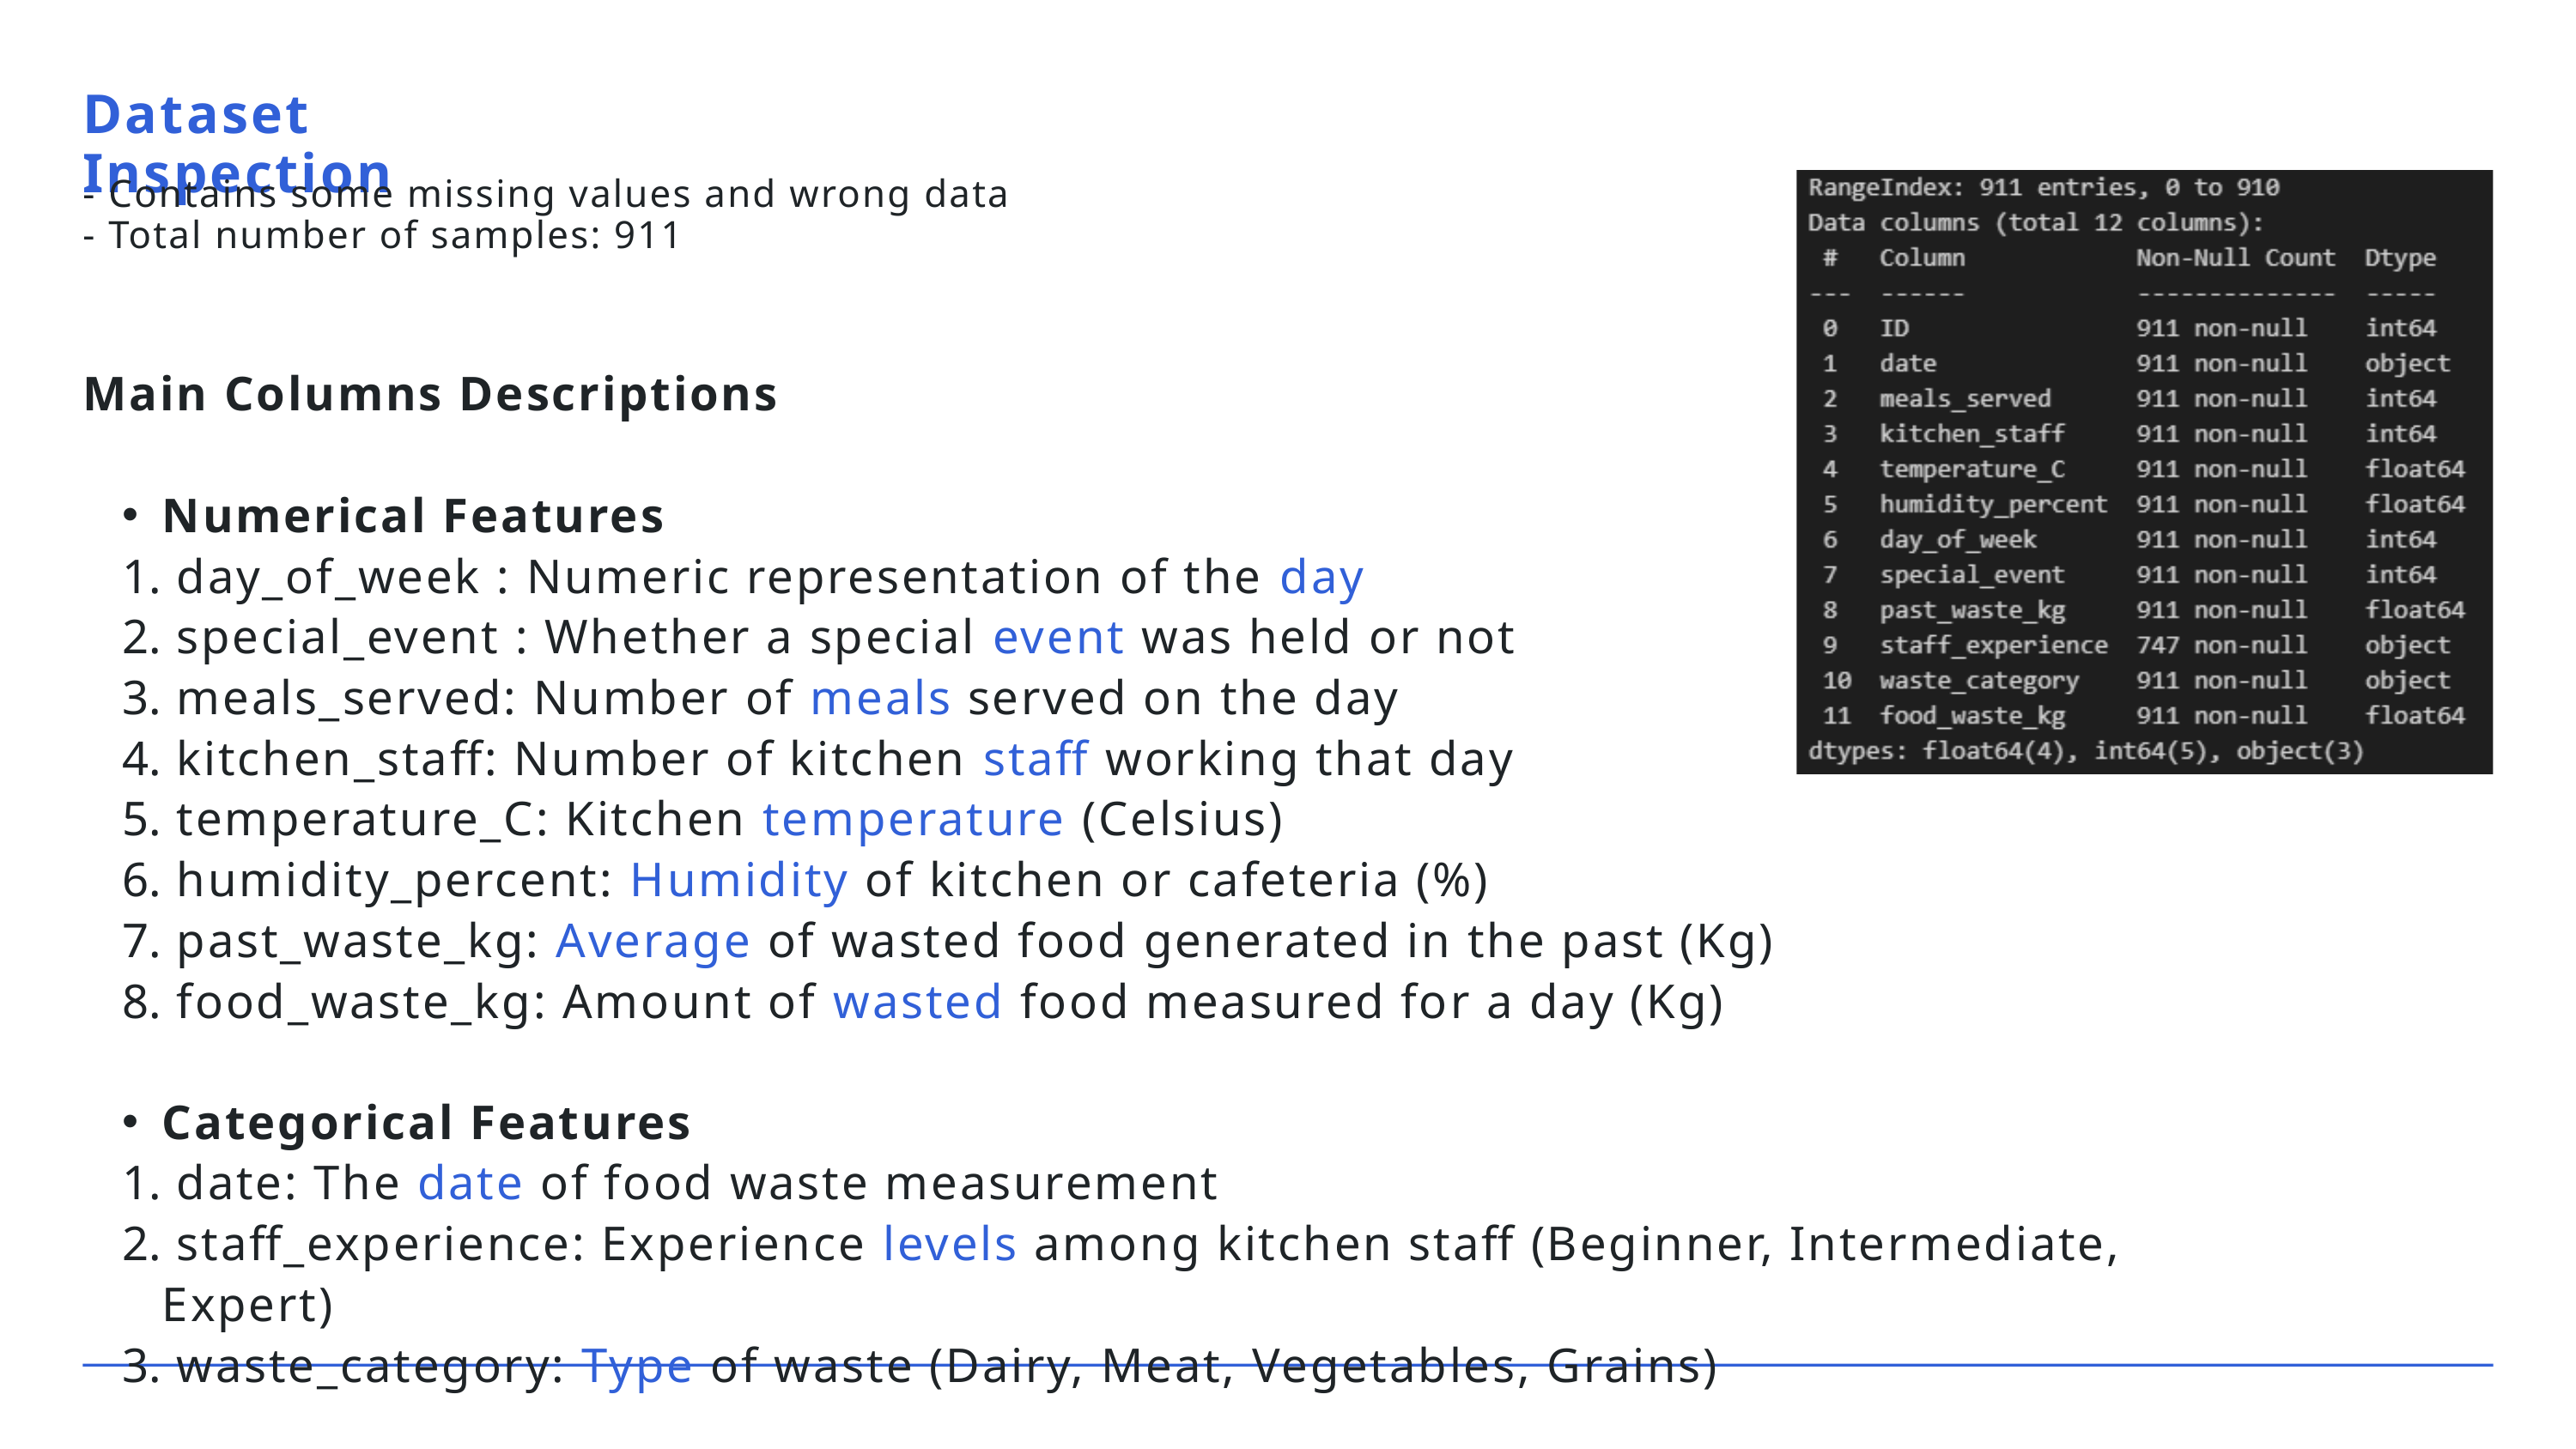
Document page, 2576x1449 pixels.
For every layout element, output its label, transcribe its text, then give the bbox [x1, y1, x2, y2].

text_box Main Columns Descriptions Numerical Features day_of_week : Numeric representation of the day special_event : Whether a special event was held or not meals_served: Number of meals served on the day kitchen_staff: Number of kitchen staff working that day temperature_C: Kitchen temperature (Celsius) humidity_percent: Humidity of kitchen or cafeteria (%) past_waste_kg: Average of wasted food generated in the past (Kg) food_waste_kg: Amount of wasted food measured for a day (Kg) Categorical Features date: The date of food waste measurement staff_experience: Experience levels among kitchen staff (Beginner, Intermediate, Expert) waste_category: Type of waste (Dairy, Meat, Vegetables, Grains) [82, 360, 2306, 1391]
text_box - Contains some missing values and wrong data - Total number of samples: 911 [82, 173, 1963, 257]
text_box Dataset Inspection [82, 85, 633, 173]
text_box [1796, 170, 2494, 774]
